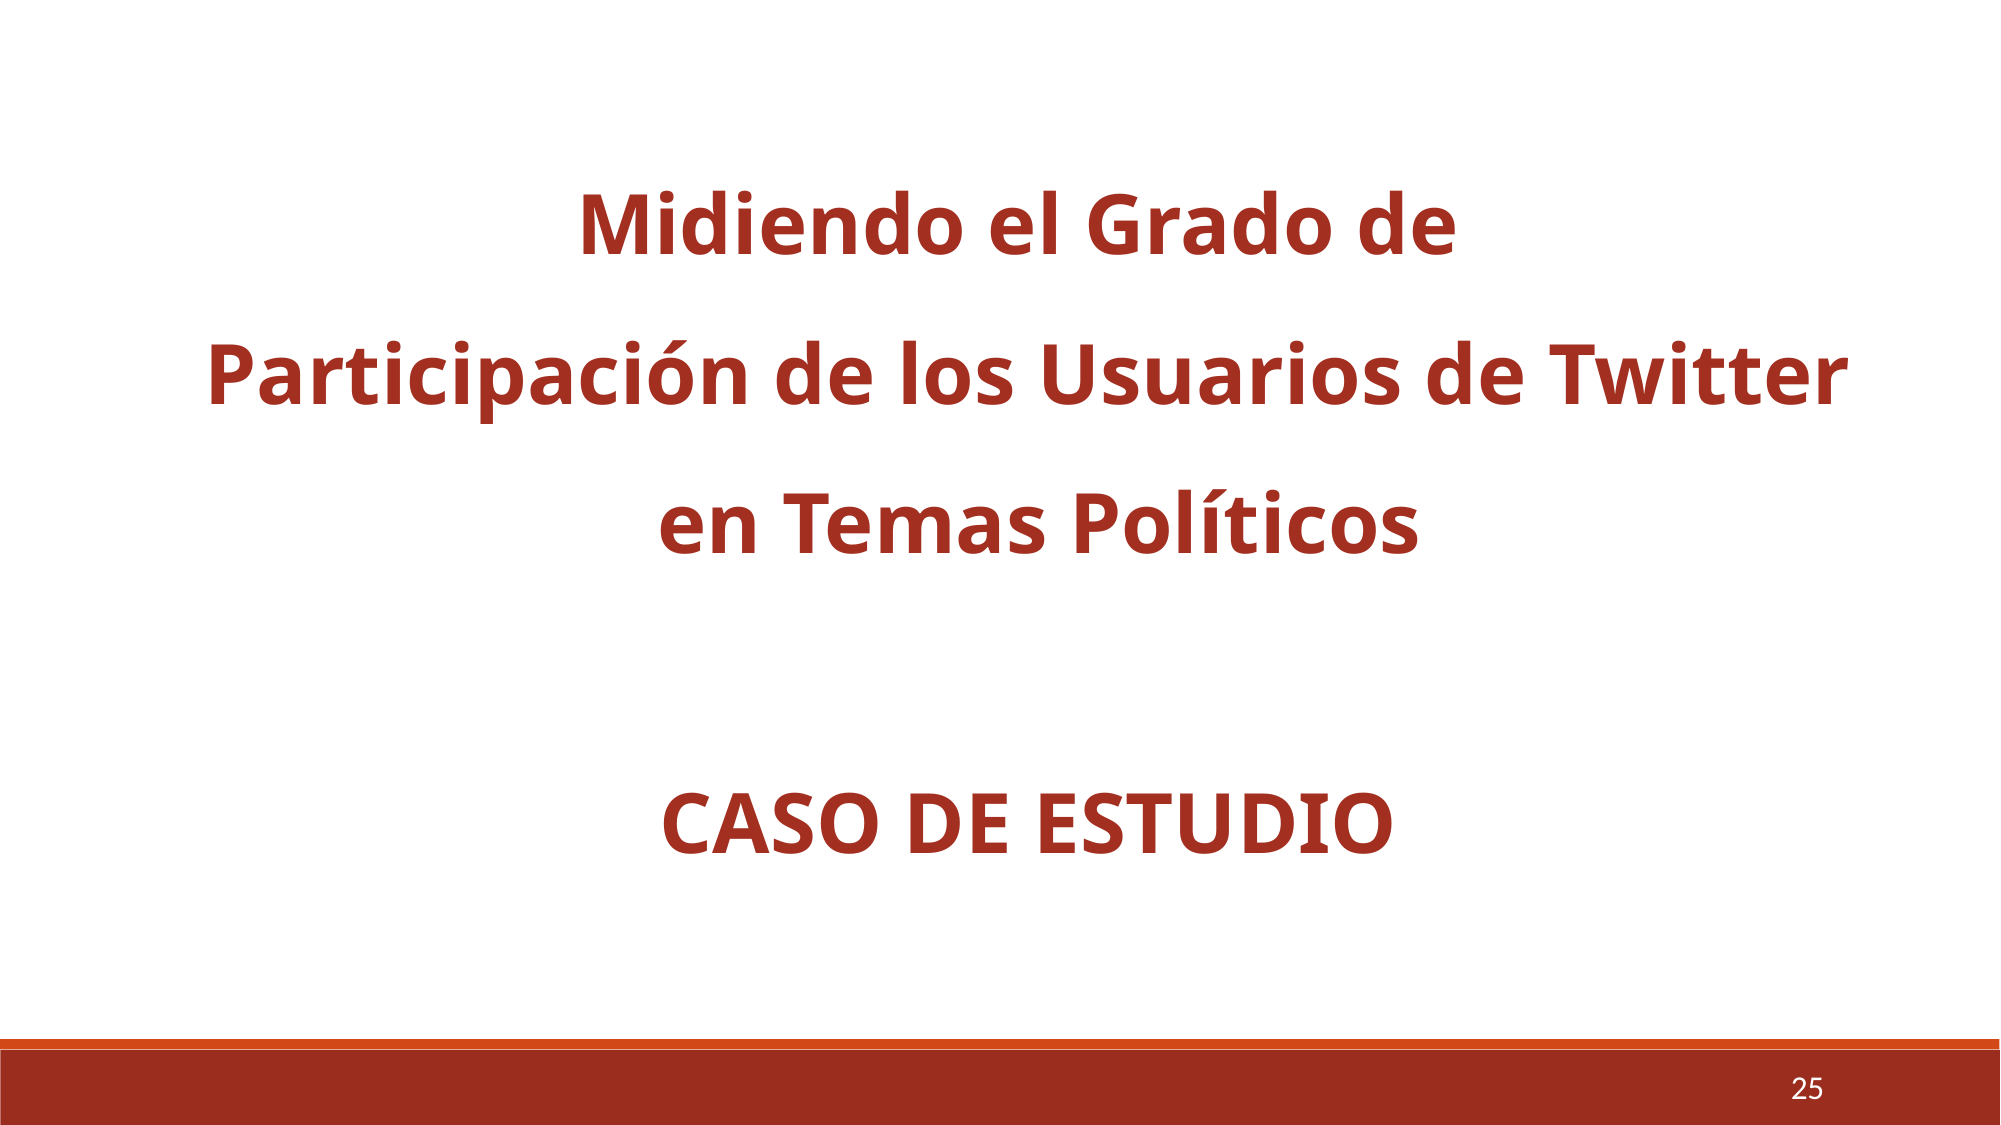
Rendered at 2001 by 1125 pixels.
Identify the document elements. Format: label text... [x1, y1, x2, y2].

text_box Midiendo el Grado de Participación de los Usuarios de Twitter en Temas Políticos CASO DE ESTUDIO [168, 113, 1889, 877]
slide_number 25 [168, 1053, 1840, 1120]
